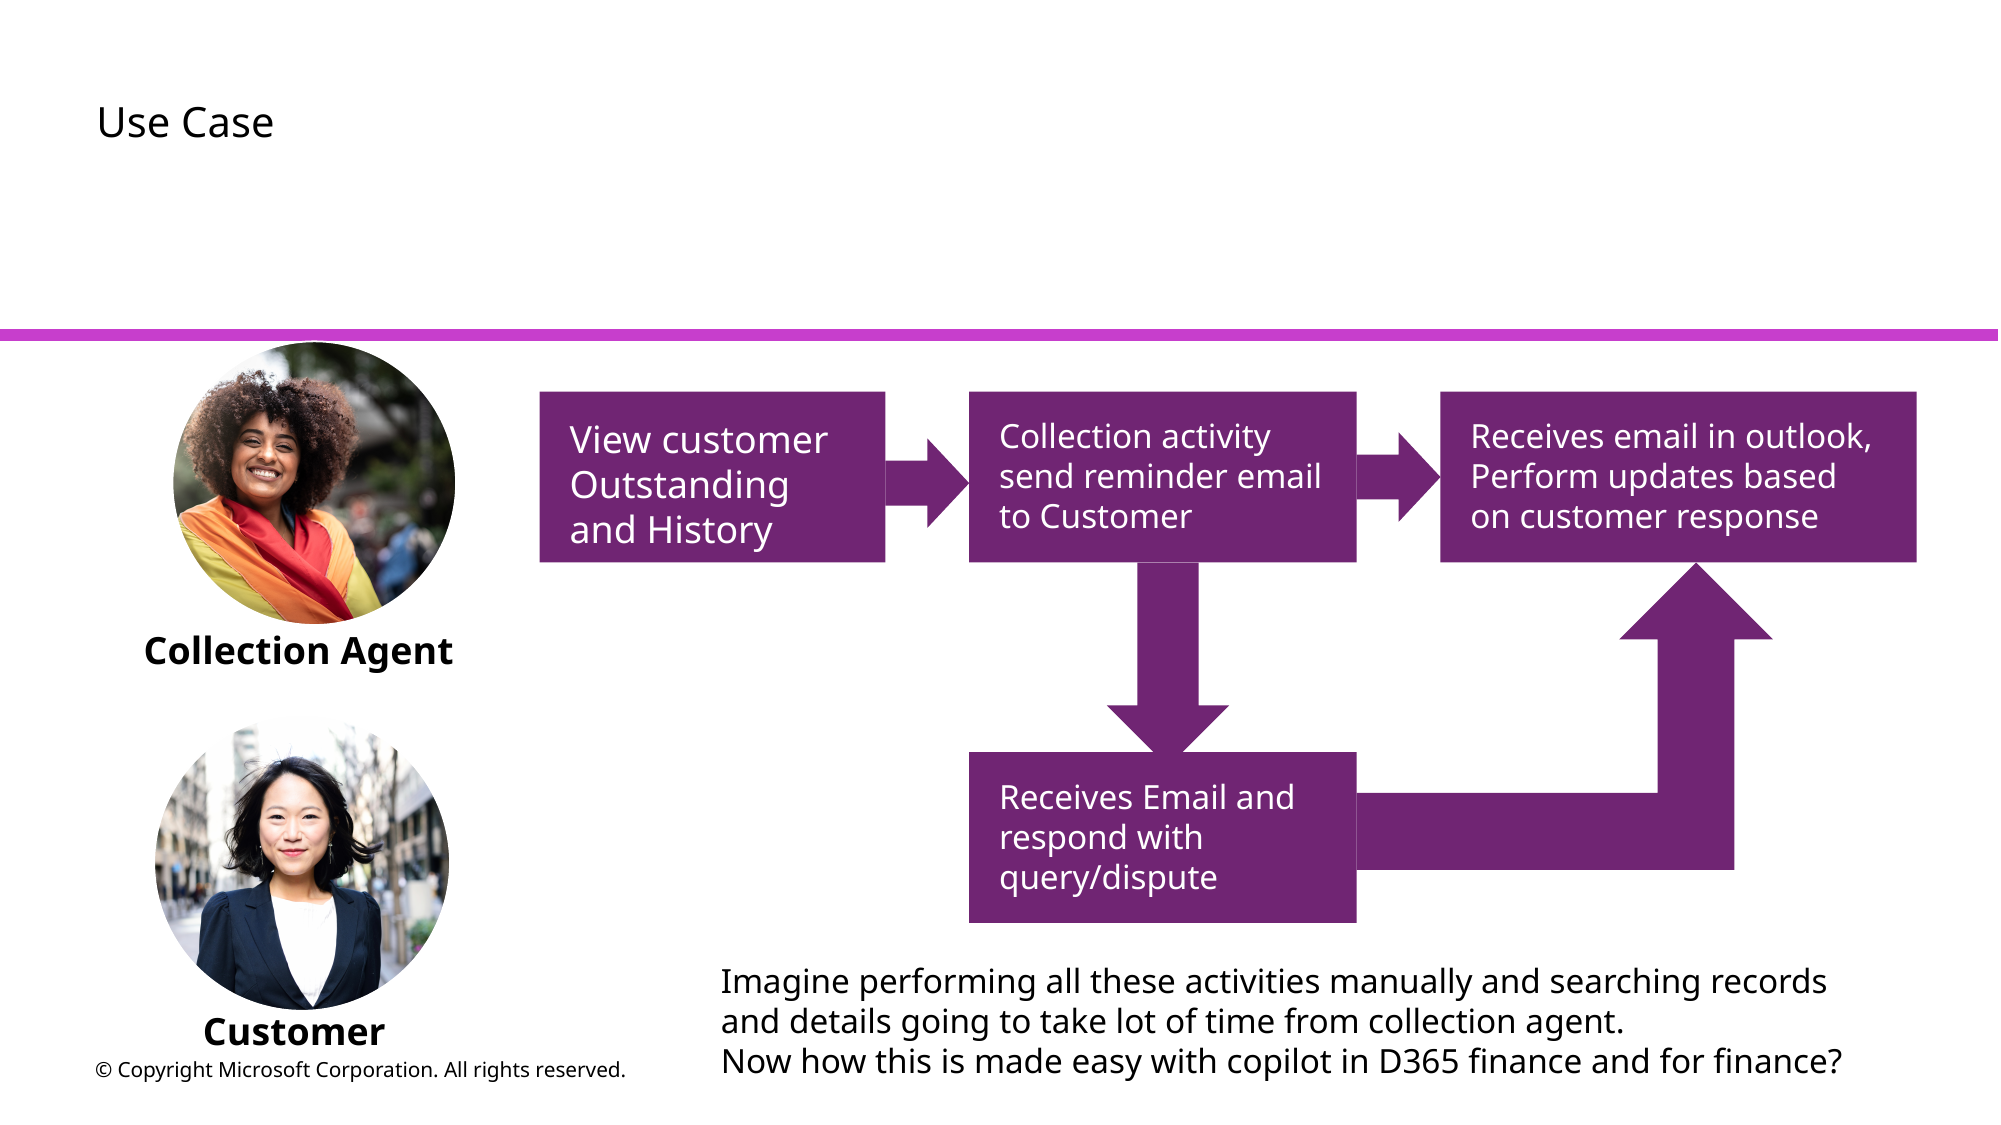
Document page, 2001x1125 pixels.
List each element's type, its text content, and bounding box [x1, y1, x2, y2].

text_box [30, 293, 599, 673]
text_box [1106, 561, 1230, 768]
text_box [5, 672, 599, 1054]
text_box [884, 437, 970, 529]
text_box Imagine performing all these activities manually and searching records and details going to take lot of time from collection agent. Now how this is made easy with copilot in D365 finance and for finance? [720, 960, 1855, 1081]
text_box Receives Email and respond with query/dispute [968, 751, 1357, 924]
text_box [1355, 561, 1774, 871]
footer © Copyright Microsoft Corporation. All rights reserved. [95, 1053, 776, 1086]
text_box Collection activity send reminder email to Customer [968, 391, 1357, 563]
text_box [1355, 431, 1442, 523]
text_box Receives email in outlook, Perform updates based on customer response [1440, 391, 1917, 563]
text_box View customer Outstanding and History [599, 391, 886, 563]
title Use Case [96, 96, 1441, 147]
